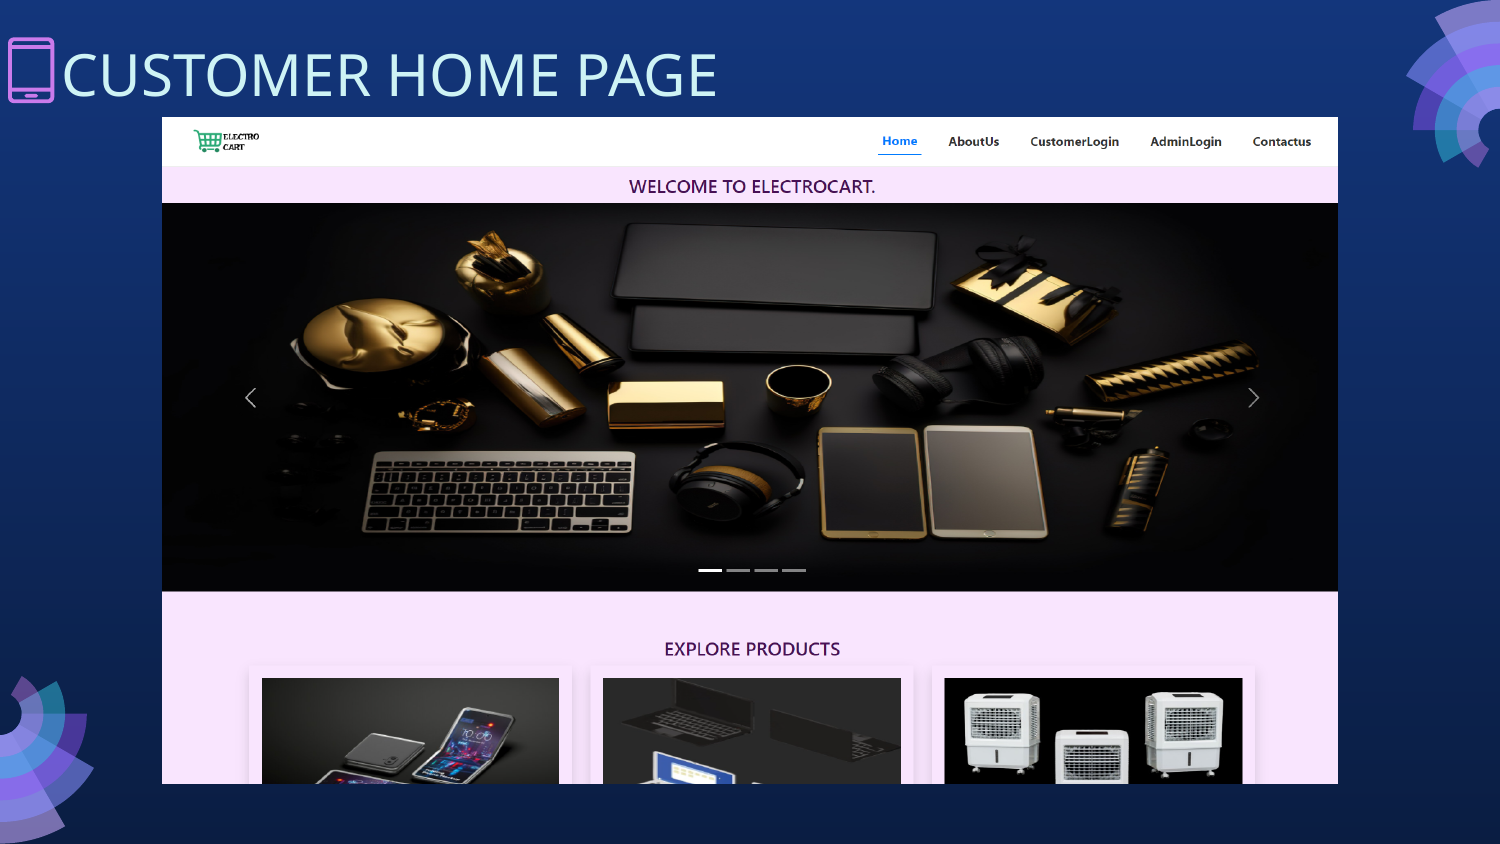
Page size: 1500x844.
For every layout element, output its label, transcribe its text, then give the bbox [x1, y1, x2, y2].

picture [162, 117, 1338, 784]
title CUSTOMER HOME PAGE [46, 23, 1311, 118]
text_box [7, 37, 55, 104]
